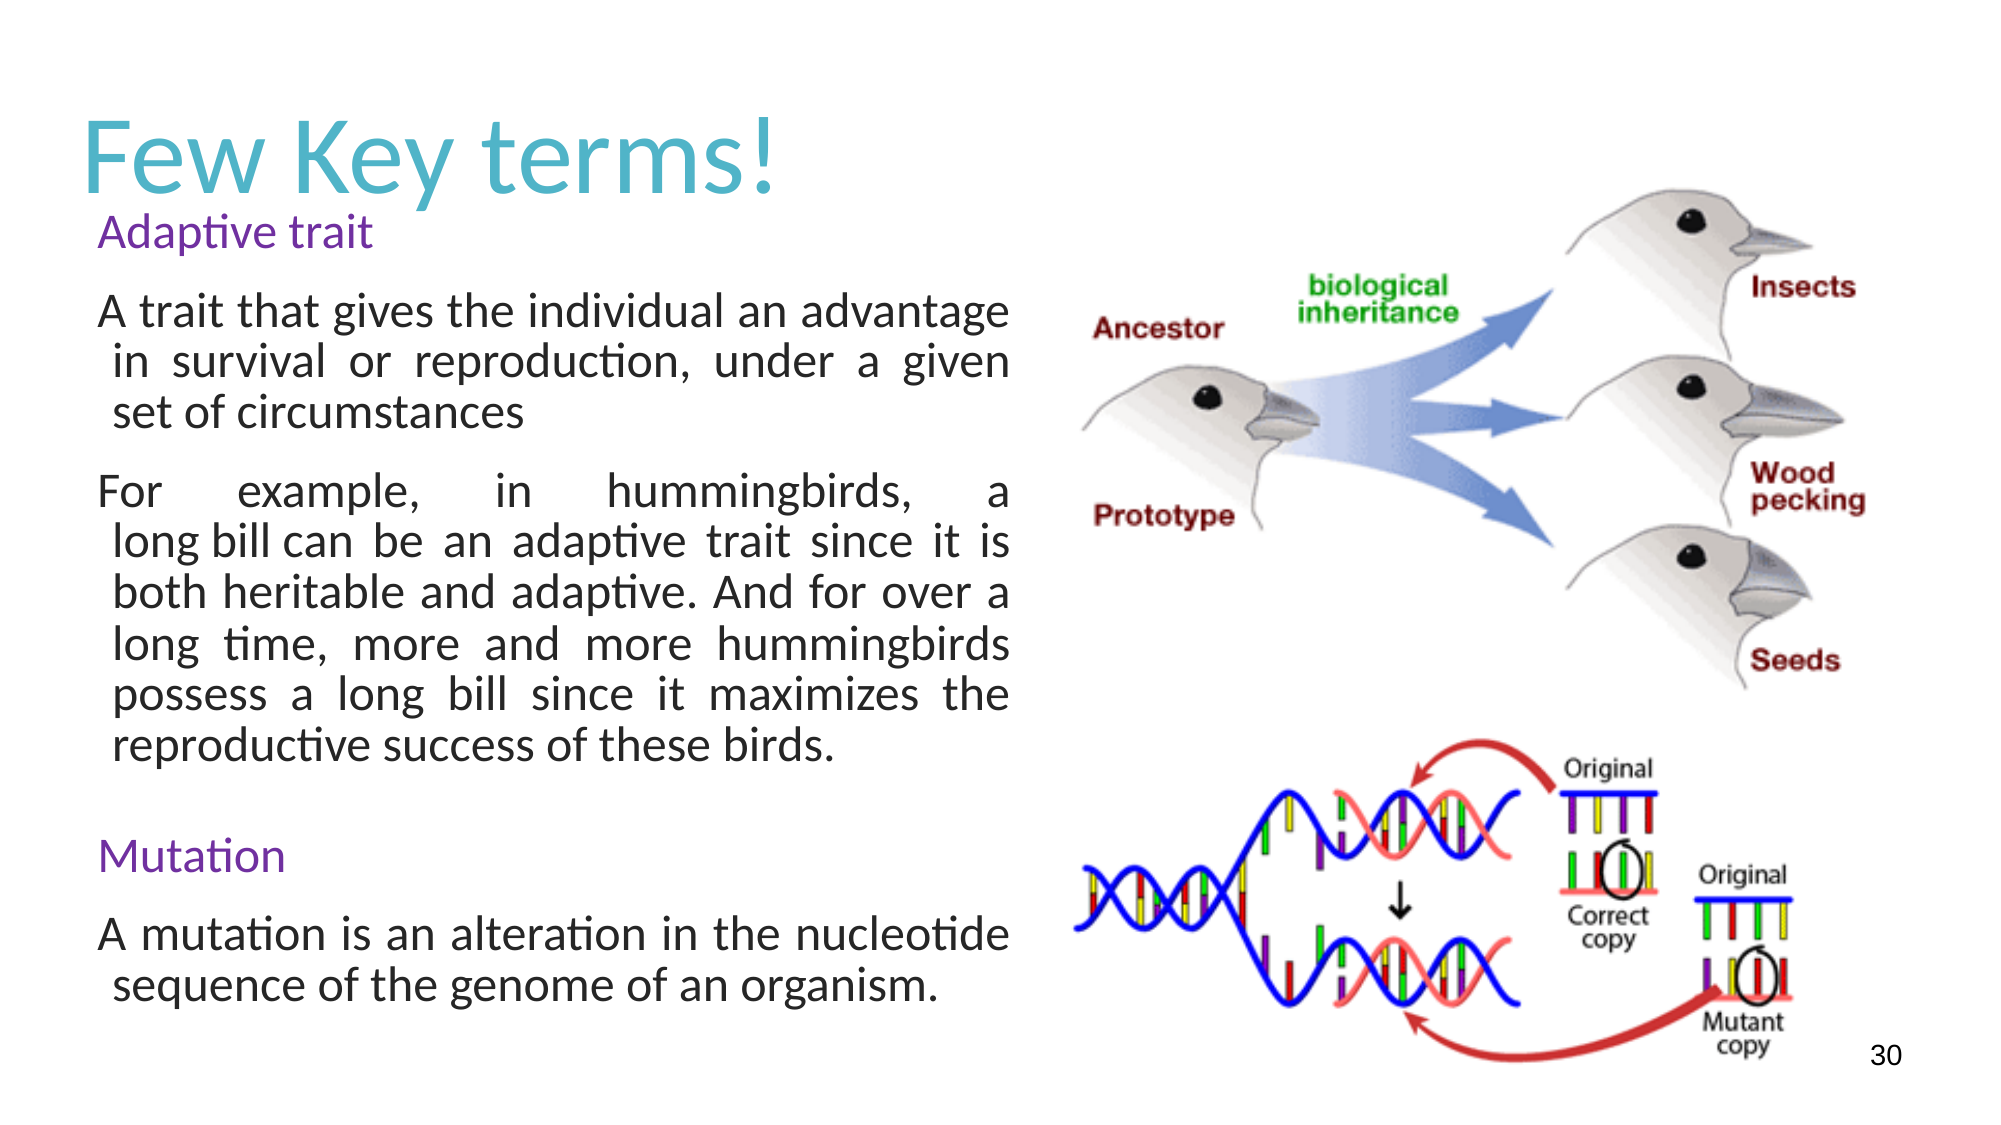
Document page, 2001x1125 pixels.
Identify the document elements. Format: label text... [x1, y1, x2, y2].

text_box Mutation A mutation is an alteration in the nucleotide sequence of the genome of an organism. [82, 726, 1026, 1125]
text_box 30 [1844, 849, 1918, 1080]
picture [1035, 174, 1918, 1096]
list Adaptive trait A trait that gives the individual an advantage in survival or reproduction, under a given set of circumstances For example, in hummingbirds, a long bill can be an adaptive trait since it is both heritable and adaptive. And for over a long time, more and more hummingbirds possess a long bill since it maximizes the reproductive success of these birds. [82, 200, 1026, 726]
title Few Key terms! [66, 22, 1834, 295]
